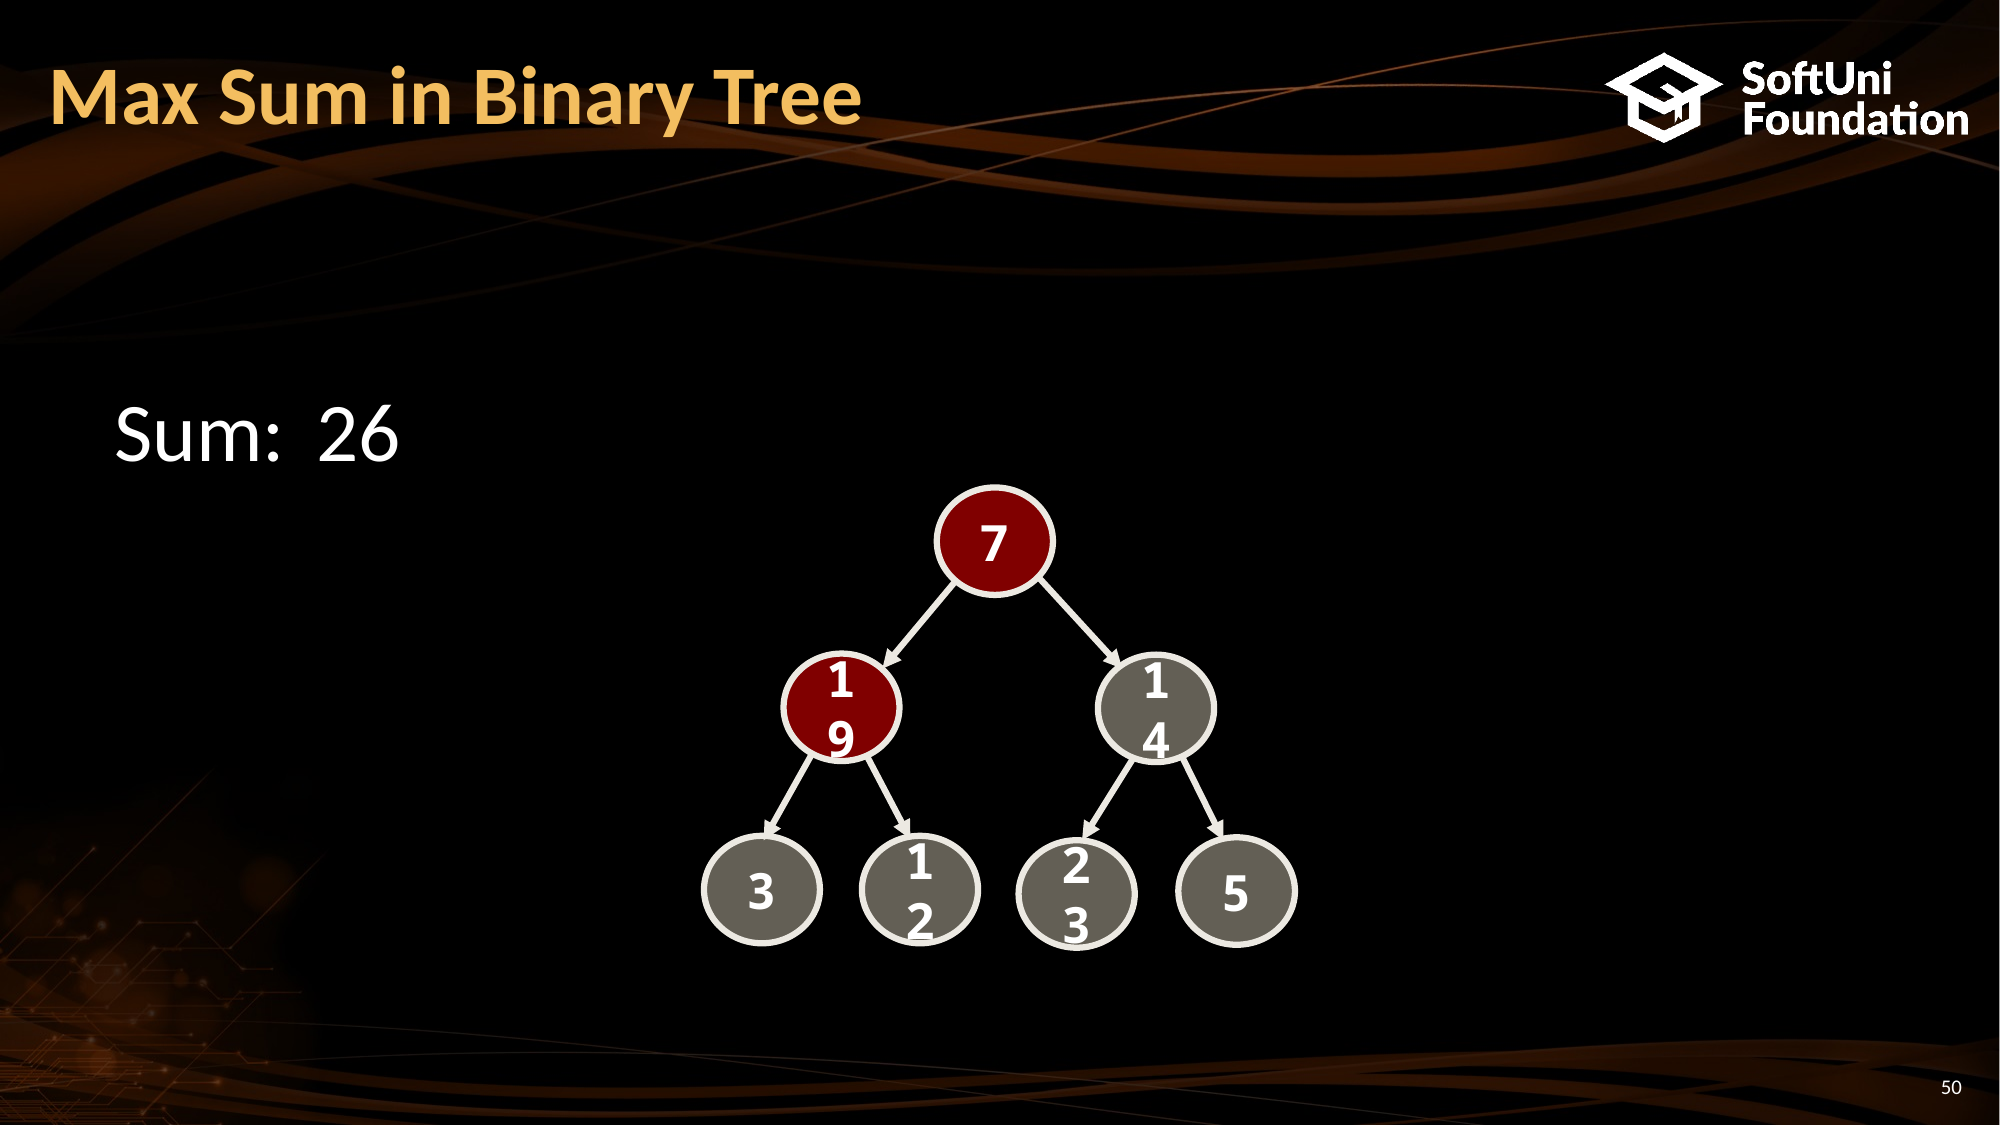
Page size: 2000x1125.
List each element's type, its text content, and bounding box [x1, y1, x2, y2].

picture [0, 0, 2000, 1125]
text_box 26 [301, 370, 418, 487]
title Max Sum in Binary Tree [30, 6, 1602, 189]
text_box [703, 487, 1296, 948]
text_box Sum: [99, 370, 301, 487]
slide_number ‹#› [1897, 1070, 1968, 1103]
